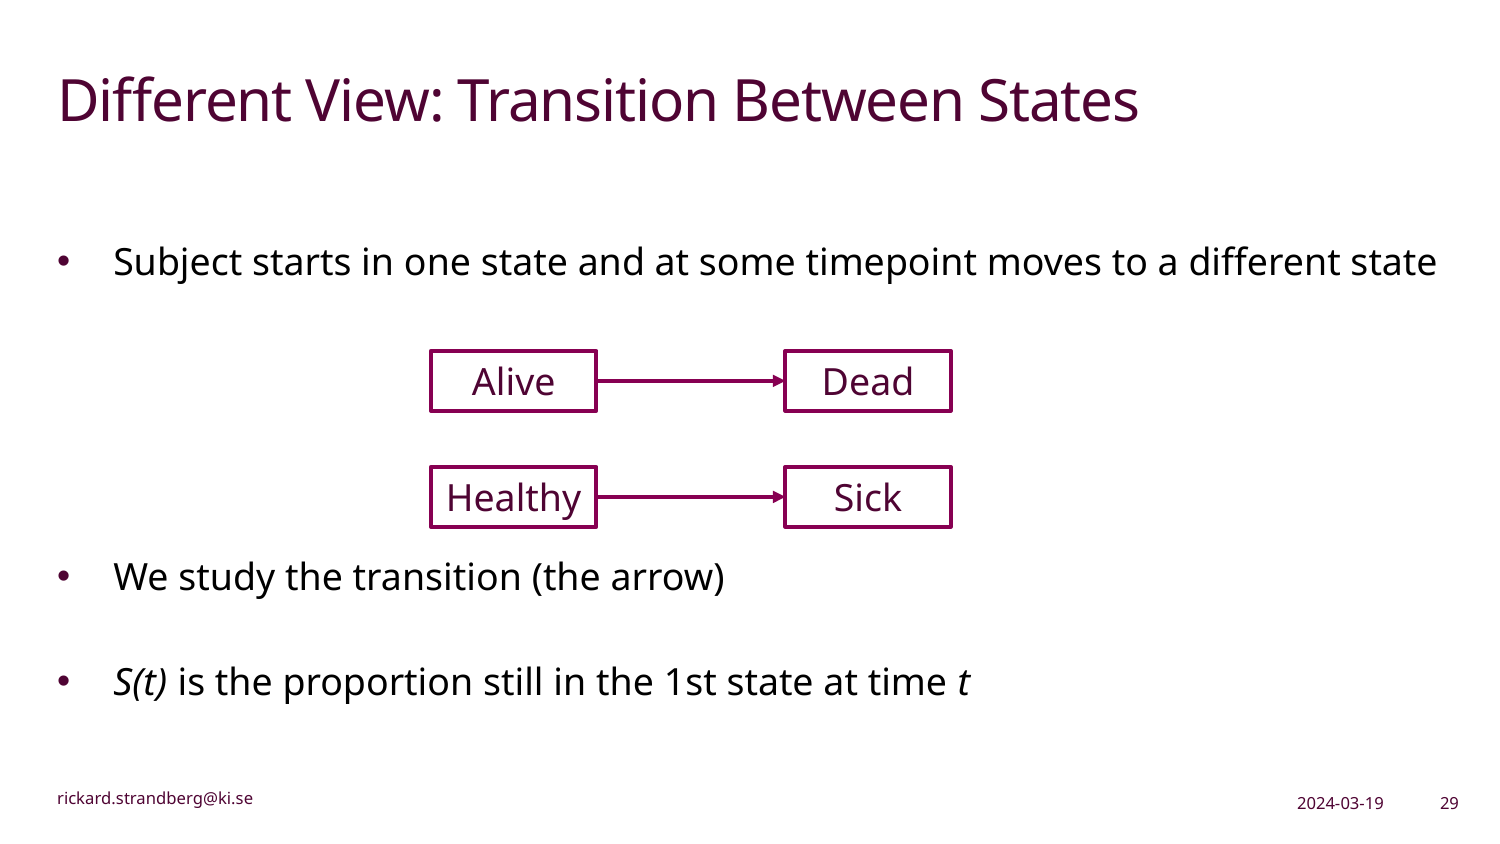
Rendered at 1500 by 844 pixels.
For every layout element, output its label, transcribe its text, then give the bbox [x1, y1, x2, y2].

list Subject starts in one state and at some timepoint moves to a different state We study the transition (the arrow) S(t) is the proportion still in the 1st state at time t [42, 230, 1458, 351]
title Different View: Transition Between States [41, 55, 1458, 197]
text_box Alive [429, 349, 598, 413]
text_box Healthy [429, 465, 598, 529]
slide_number 29 [1361, 785, 1474, 814]
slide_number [1086, 785, 1361, 814]
footer rickard.strandberg@ki.se [41, 785, 408, 814]
text_box Dead [783, 349, 953, 413]
text_box Sick [783, 465, 953, 529]
